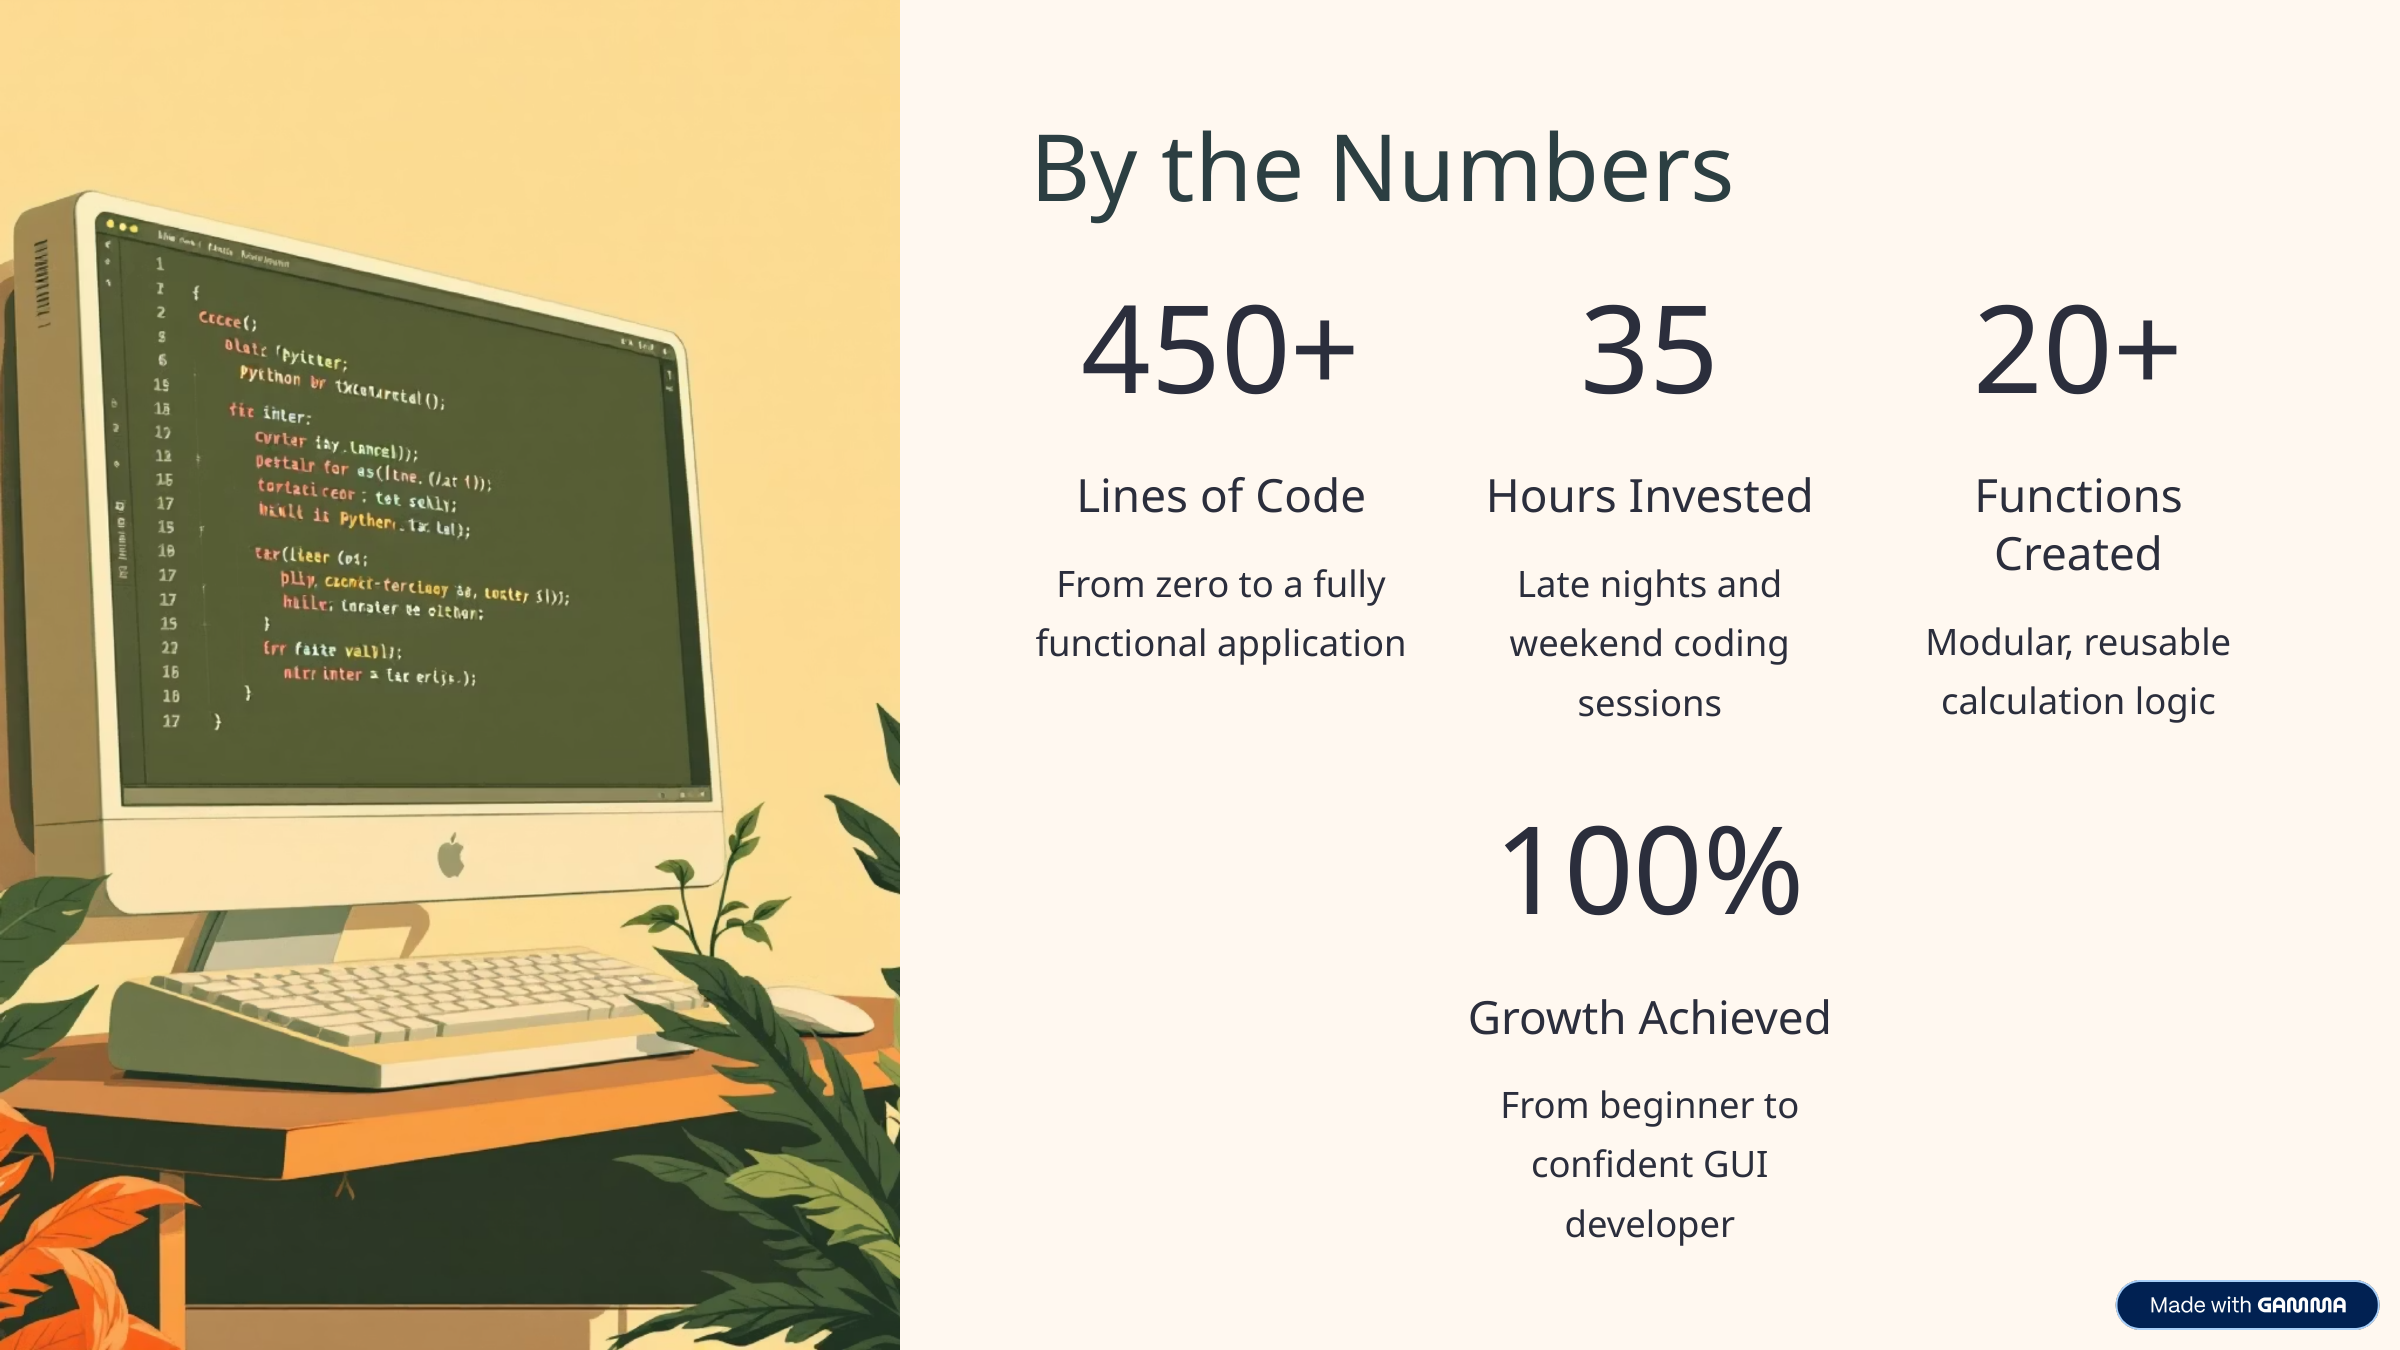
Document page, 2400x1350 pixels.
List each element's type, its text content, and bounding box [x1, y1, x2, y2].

text_box Hours Invested [1458, 464, 1841, 523]
picture [0, 0, 900, 1350]
text_box Modular, reusable calculation logic [1887, 603, 2270, 723]
text_box Functions Created [1887, 464, 2270, 581]
text_box By the Numbers [1030, 104, 1961, 222]
text_box Late nights and weekend coding sessions [1458, 545, 1841, 724]
text_box 450+ [1030, 295, 1413, 419]
text_box Lines of Code [1030, 464, 1413, 523]
text_box 100% [1458, 816, 1841, 940]
text_box Growth Achieved [1458, 986, 1841, 1045]
text_box From zero to a fully functional application [1030, 545, 1413, 665]
picture [2106, 1271, 2389, 1339]
text_box 35 [1458, 295, 1841, 419]
text_box 20+ [1887, 295, 2270, 419]
text_box From beginner to confident GUI developer [1458, 1066, 1841, 1246]
